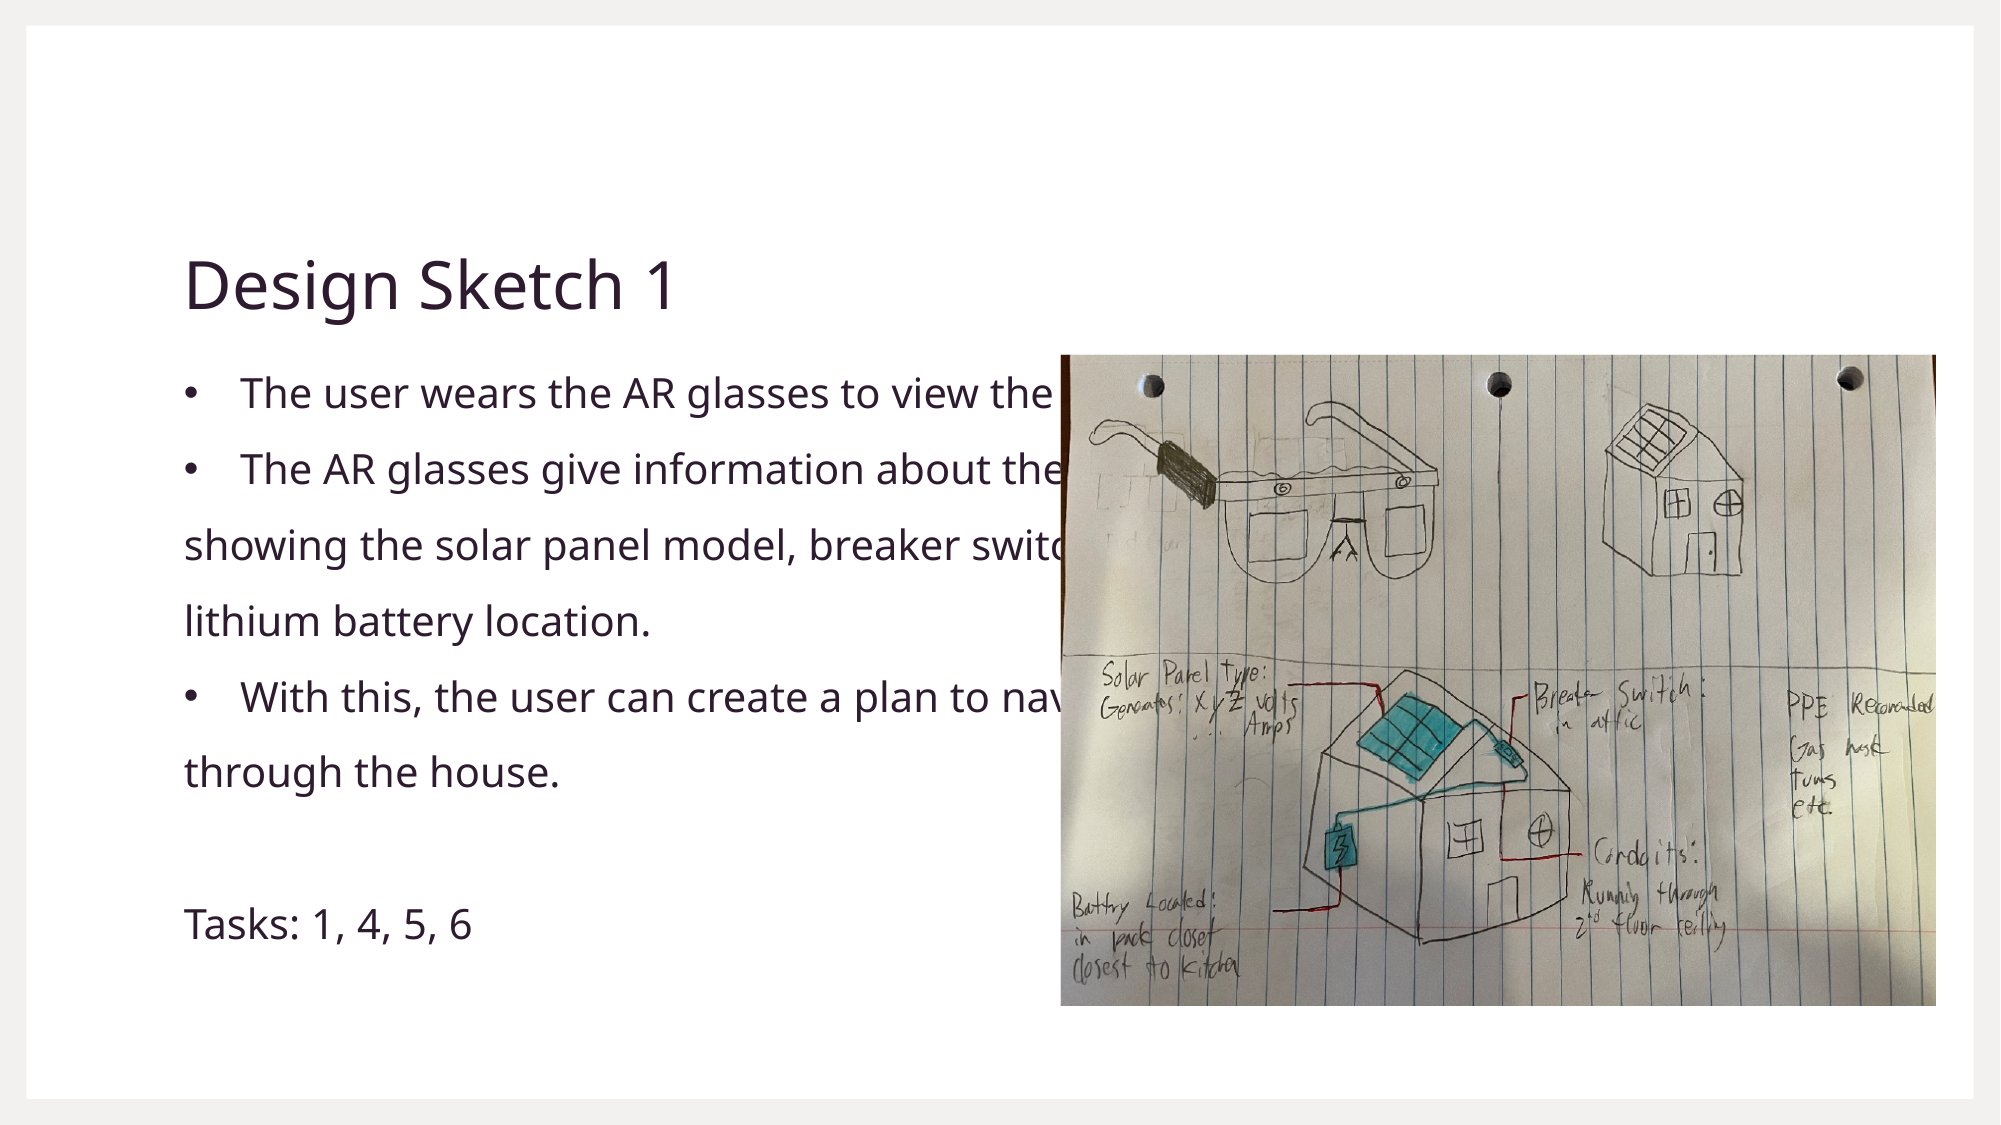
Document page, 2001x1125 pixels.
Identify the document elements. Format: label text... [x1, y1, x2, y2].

picture [1061, 242, 1936, 1118]
title Design Sketch 1 [168, 118, 1832, 331]
list The user wears the AR glasses to view the home. The AR glasses give information about the home, showing the solar panel model, breaker switch, and lithium battery location. With this, the user can create a plan to navigate through the house. Tasks: 1, 4, 5, 6 [168, 354, 1172, 1006]
